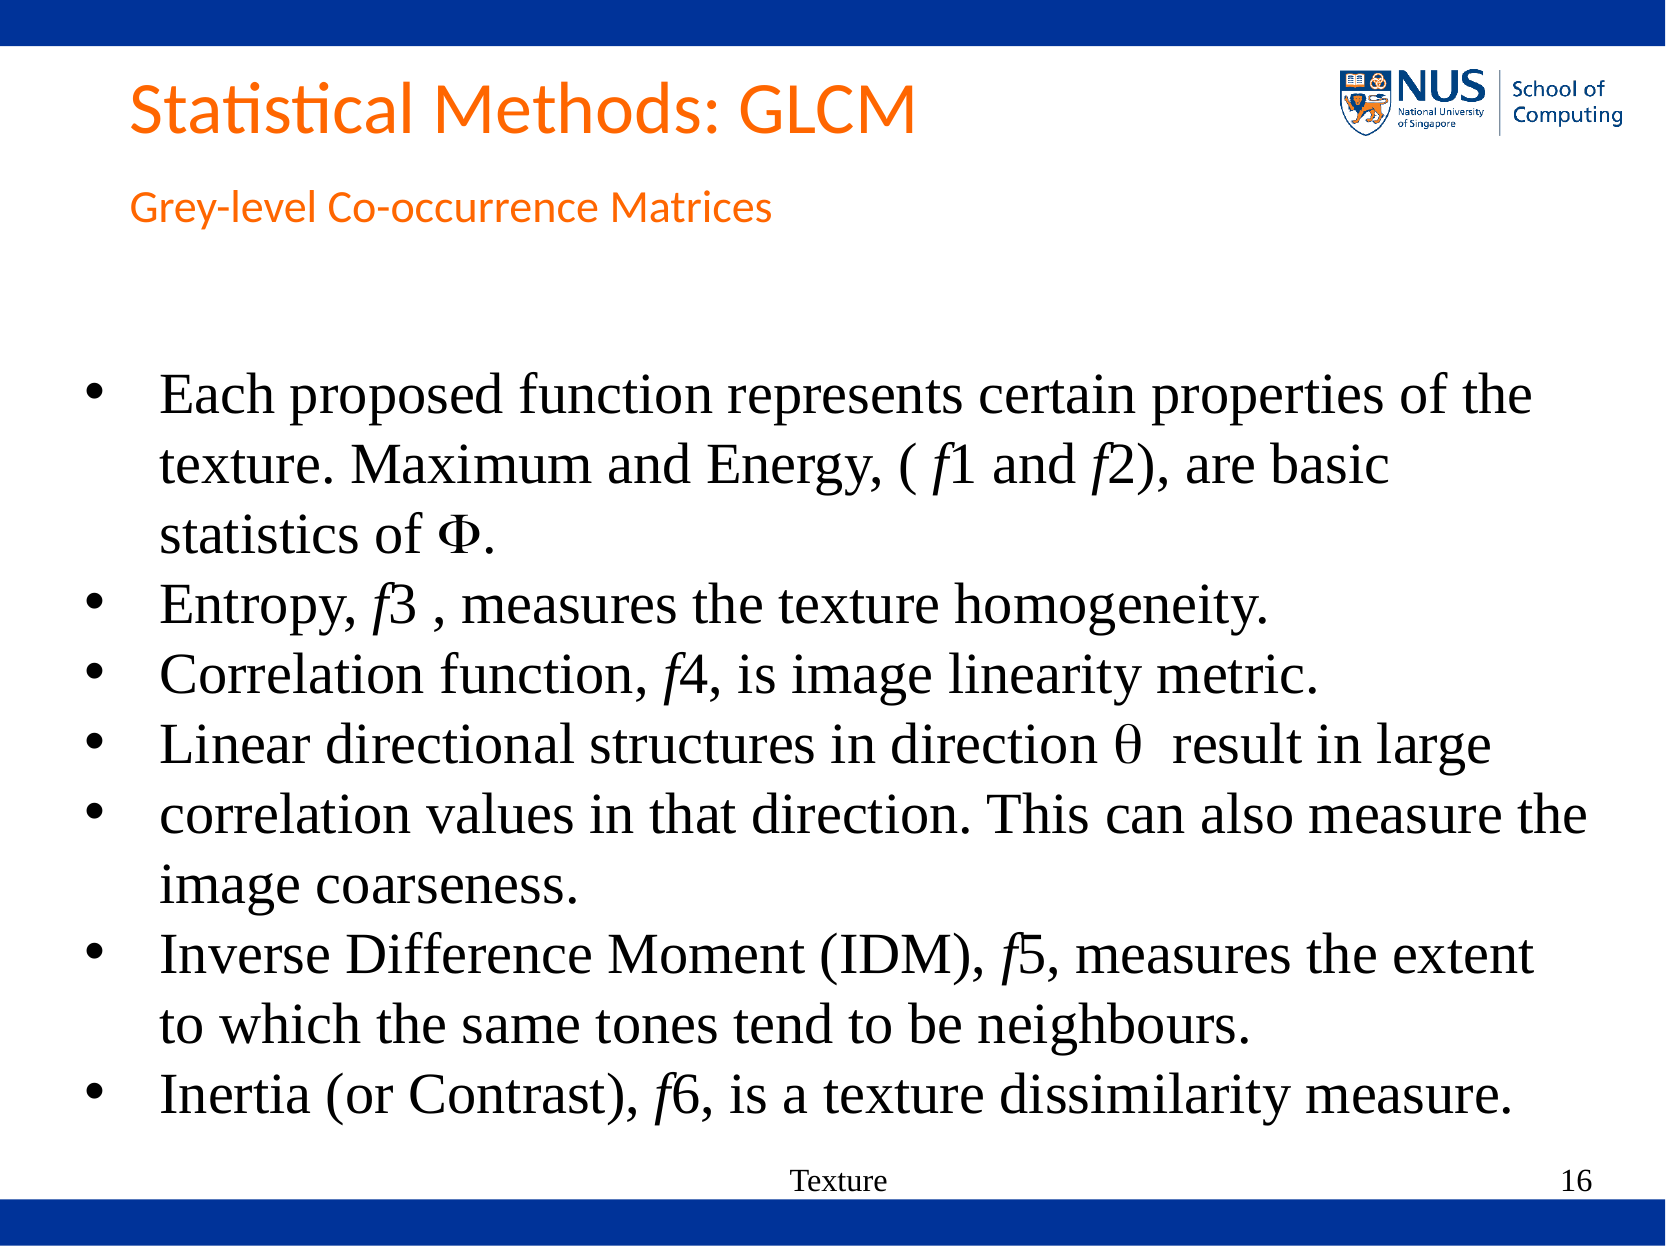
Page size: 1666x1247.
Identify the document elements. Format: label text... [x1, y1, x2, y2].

footer Texture [575, 1151, 1103, 1235]
picture [1340, 69, 1622, 136]
title Statistical Methods: GLCM Grey-level Co-occurrence Matrices [113, 73, 1539, 218]
text_box Each proposed function represents certain properties of the texture. Maximum and Energy, ( f1 and f2), are basic statistics of F. Entropy, f3 , measures the texture homogeneity. Correlation function, f4, is image linearity metric. Linear directional structures in direction q result in large correlation values in that direction. This can also measure the image coarseness. Inverse Difference Moment (IDM), f5, measures the extent to which the same tones tend to be neighbours. Inertia (or Contrast), f6, is a texture dissimilarity measure. [69, 348, 1610, 1133]
slide_number 16 [1262, 1151, 1610, 1235]
